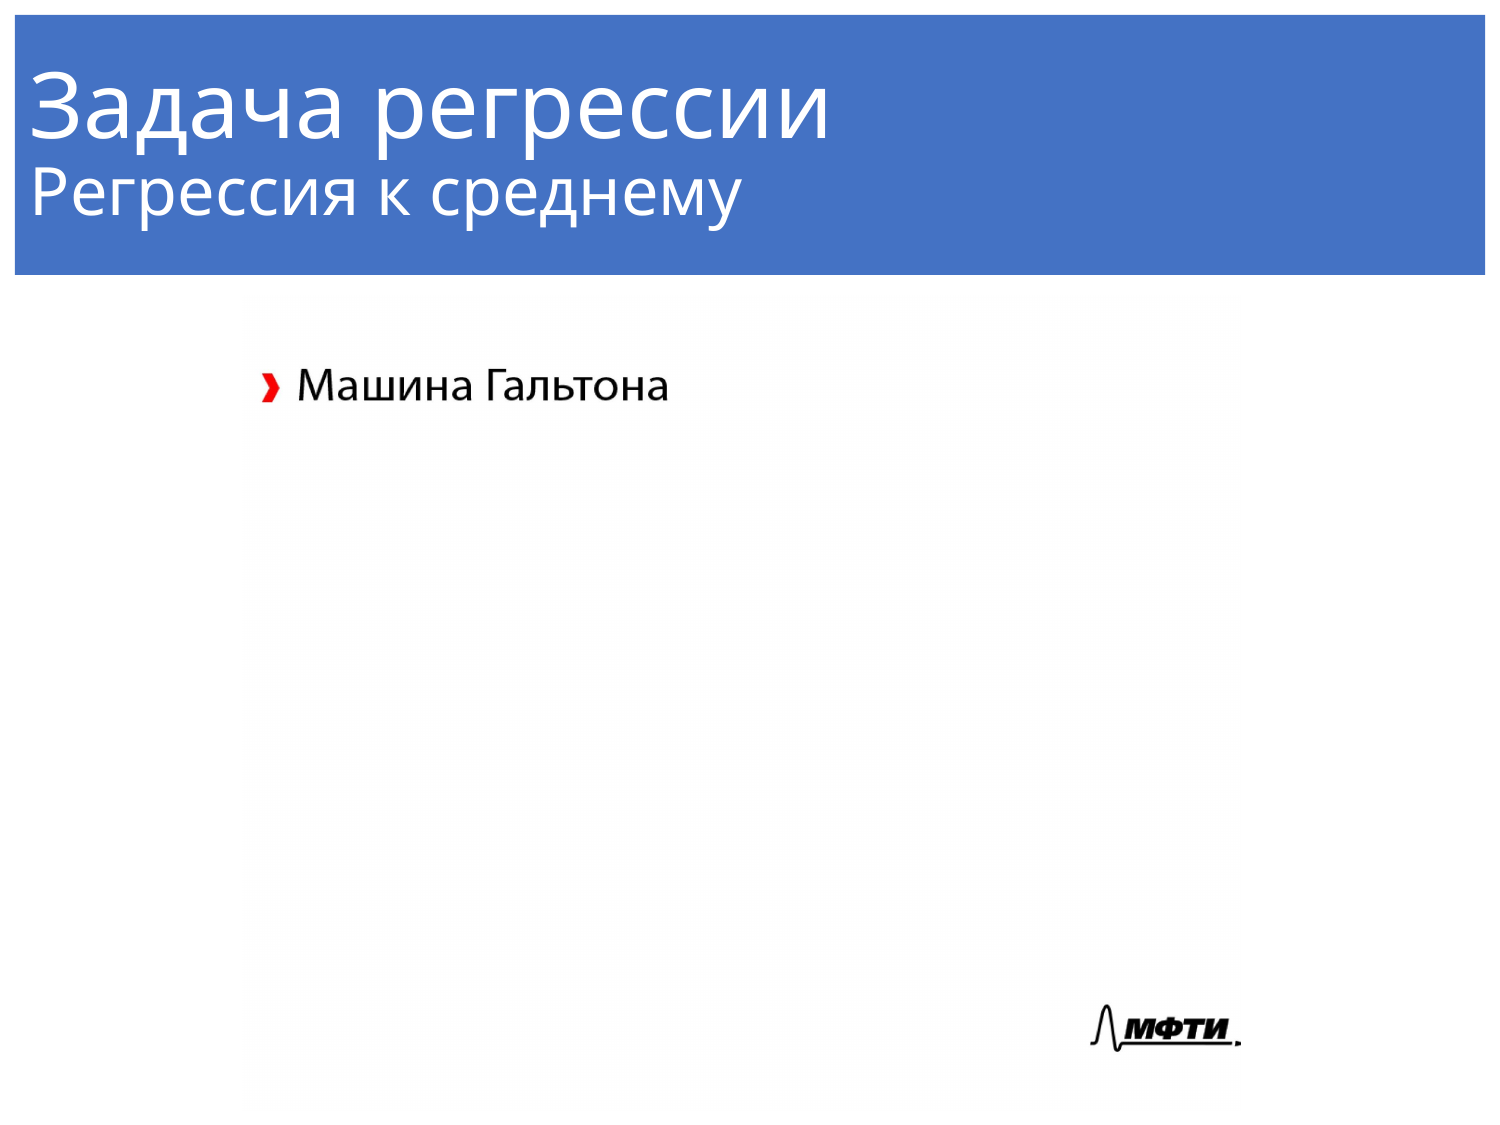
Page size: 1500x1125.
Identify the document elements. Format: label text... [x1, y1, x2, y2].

picture [242, 295, 1241, 1111]
title Задача регрессии Регрессия к среднему [14, 14, 1486, 275]
